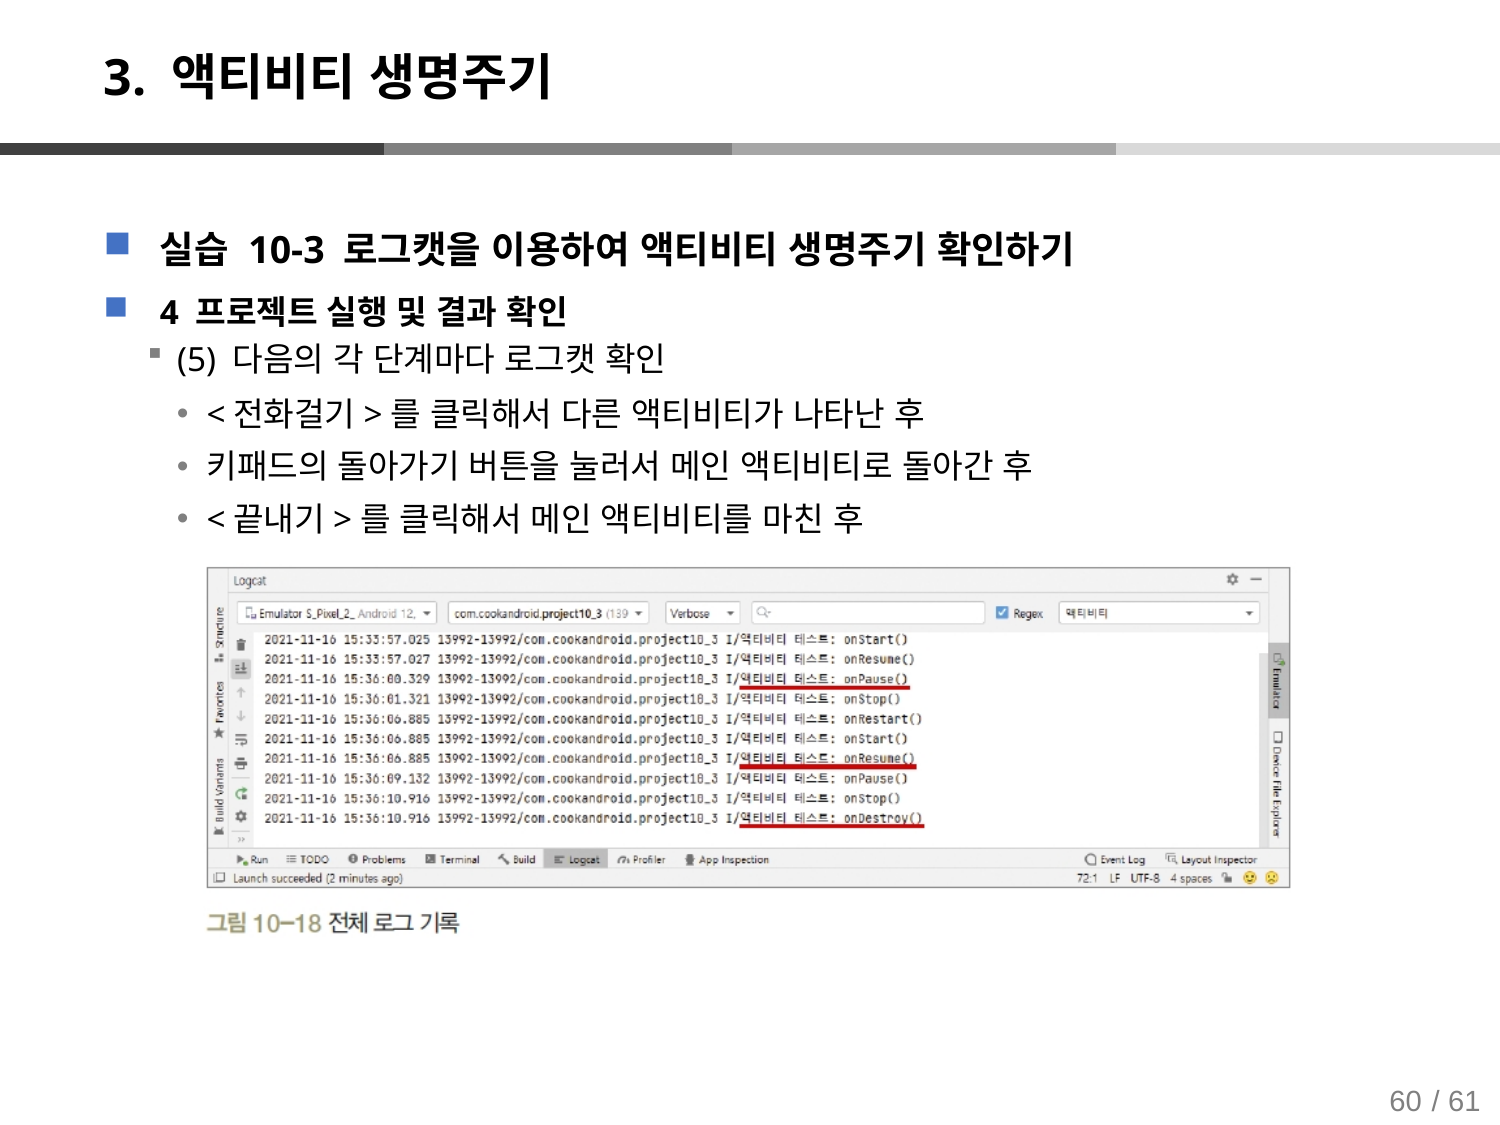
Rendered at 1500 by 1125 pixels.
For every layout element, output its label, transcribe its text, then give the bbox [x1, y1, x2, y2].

list 실습 10-3 로그캣을 이용하여 액티비티 생명주기 확인하기 4 프로젝트 실행 및 결과 확인 (5) 다음의 각 단계마다 로그캣 확인 <전화걸기>를 클릭해서 다른 액티비티가 나타난 후 키패드의 돌아가기 버튼을 눌러서 메인 액티비티로 돌아간 후 <끝내기>를 클릭해서 메인 액티비티를 마친 후 [88, 196, 1436, 1083]
picture [202, 562, 1297, 943]
title 3. 액티비티 생명주기 [88, 30, 1211, 121]
